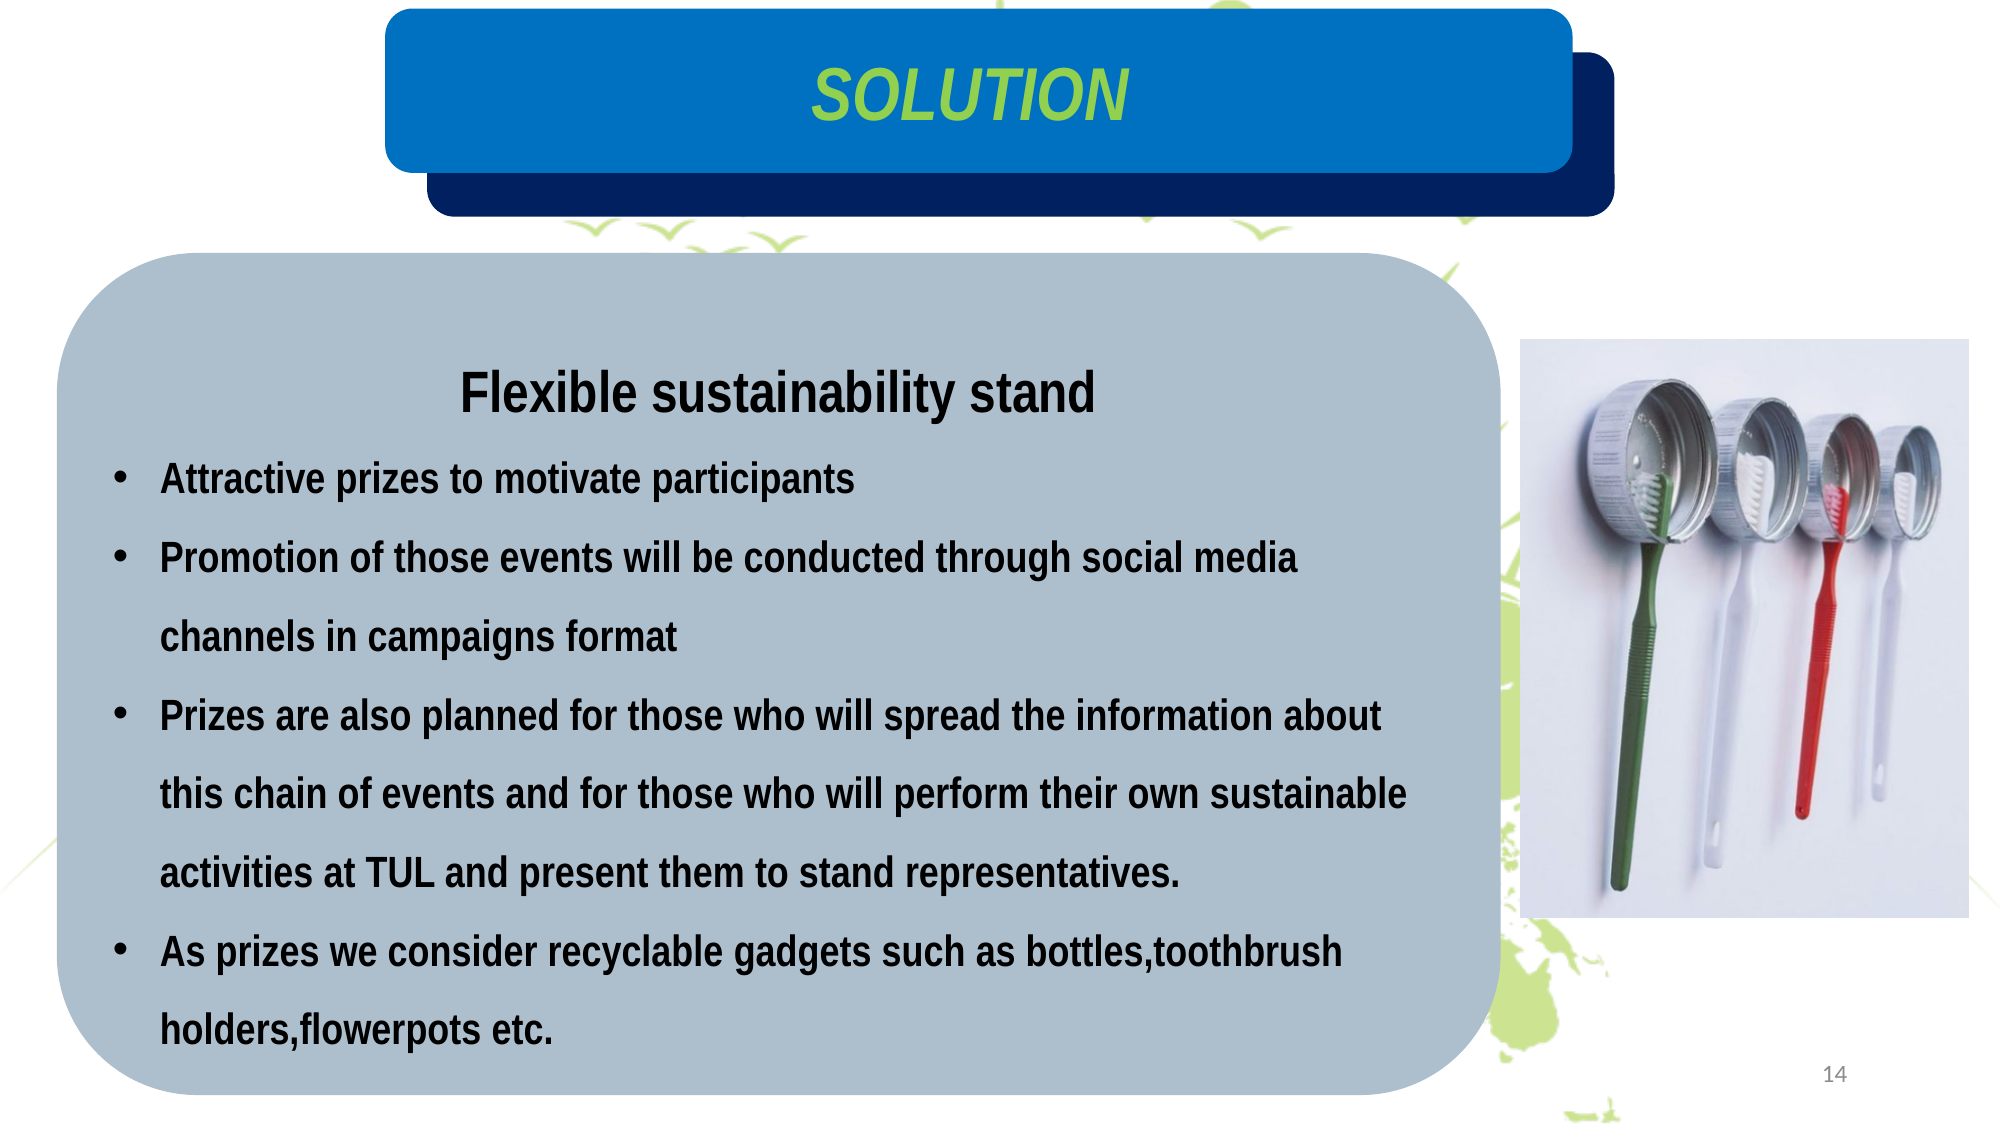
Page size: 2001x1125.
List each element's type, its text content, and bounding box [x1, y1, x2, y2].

text_box Flexible sustainability stand Attractive prizes to motivate participants Promotion of those events will be conducted through social media channels in campaigns format Prizes are also planned for those who will spread the information about this chain of events and for those who will perform their own sustainable activities at TUL and present them to stand representatives. As prizes we consider recyclable gadgets such as bottles,toothbrush holders,flowerpots etc. [55, 251, 1502, 1097]
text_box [385, 8, 1615, 217]
picture [1520, 339, 1969, 918]
slide_number 14 [1412, 1042, 1863, 1103]
